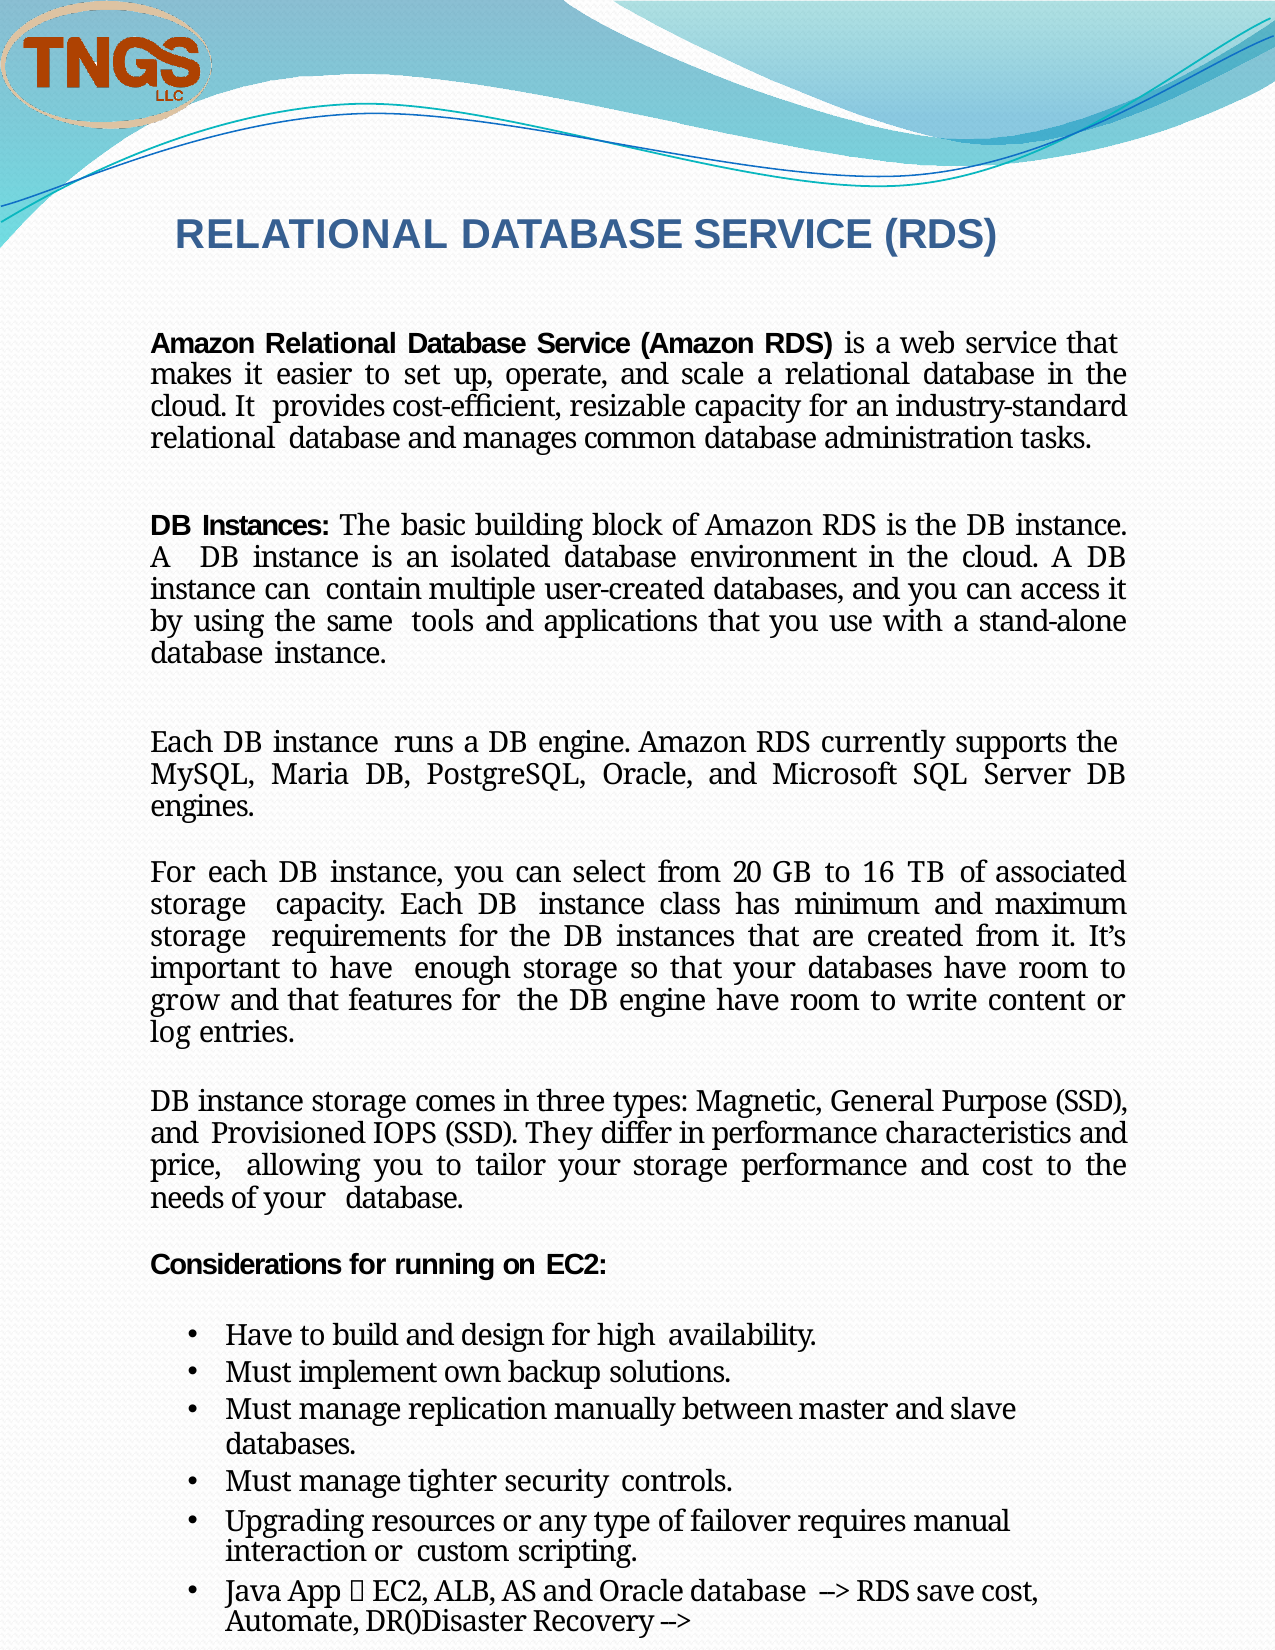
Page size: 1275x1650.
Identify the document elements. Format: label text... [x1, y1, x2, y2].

picture [0, 0, 212, 129]
text_box RELATIONAL DATABASE SERVICE (RDS) Amazon Relational Database Service (Amazon RDS) is a web service that makes it easier to set up, operate, and scale a relational database in the cloud. It provides cost-efficient, resizable capacity for an industry-standard relational database and manages common database administration tasks. DB Instances: The basic building block of Amazon RDS is the DB instance. A DB instance is an isolated database environment in the cloud. A DB instance can contain multiple user-created databases, and you can access it by using the same tools and applications that you use with a stand-alone database instance. Each DB instance runs a DB engine. Amazon RDS currently supports the MySQL, Maria DB, PostgreSQL, Oracle, and Microsoft SQL Server DB engines. For each DB instance, you can select from 20 GB to 16 TB of associated storage capacity. Each DB instance class has minimum and maximum storage requirements for the DB instances that are created from it. It’s important to have enough storage so that your databases have room to grow and that features for the DB engine have room to write content or log entries. DB instance storage comes in three types: Magnetic, General Purpose (SSD), and Provisioned IOPS (SSD). They differ in performance characteristics and price, allowing you to tailor your storage performance and cost to the needs of your database. Considerations for running on EC2: Have to build and design for high availability. Must implement own backup solutions. Must manage replication manually between master and slave databases. Must manage tighter security controls. Upgrading resources or any type of failover requires manual interaction or custom scripting. Java App  EC2, ALB, AS and Oracle database --> RDS save cost, Automate, DR()Disaster Recovery --> [147, 204, 1128, 1638]
